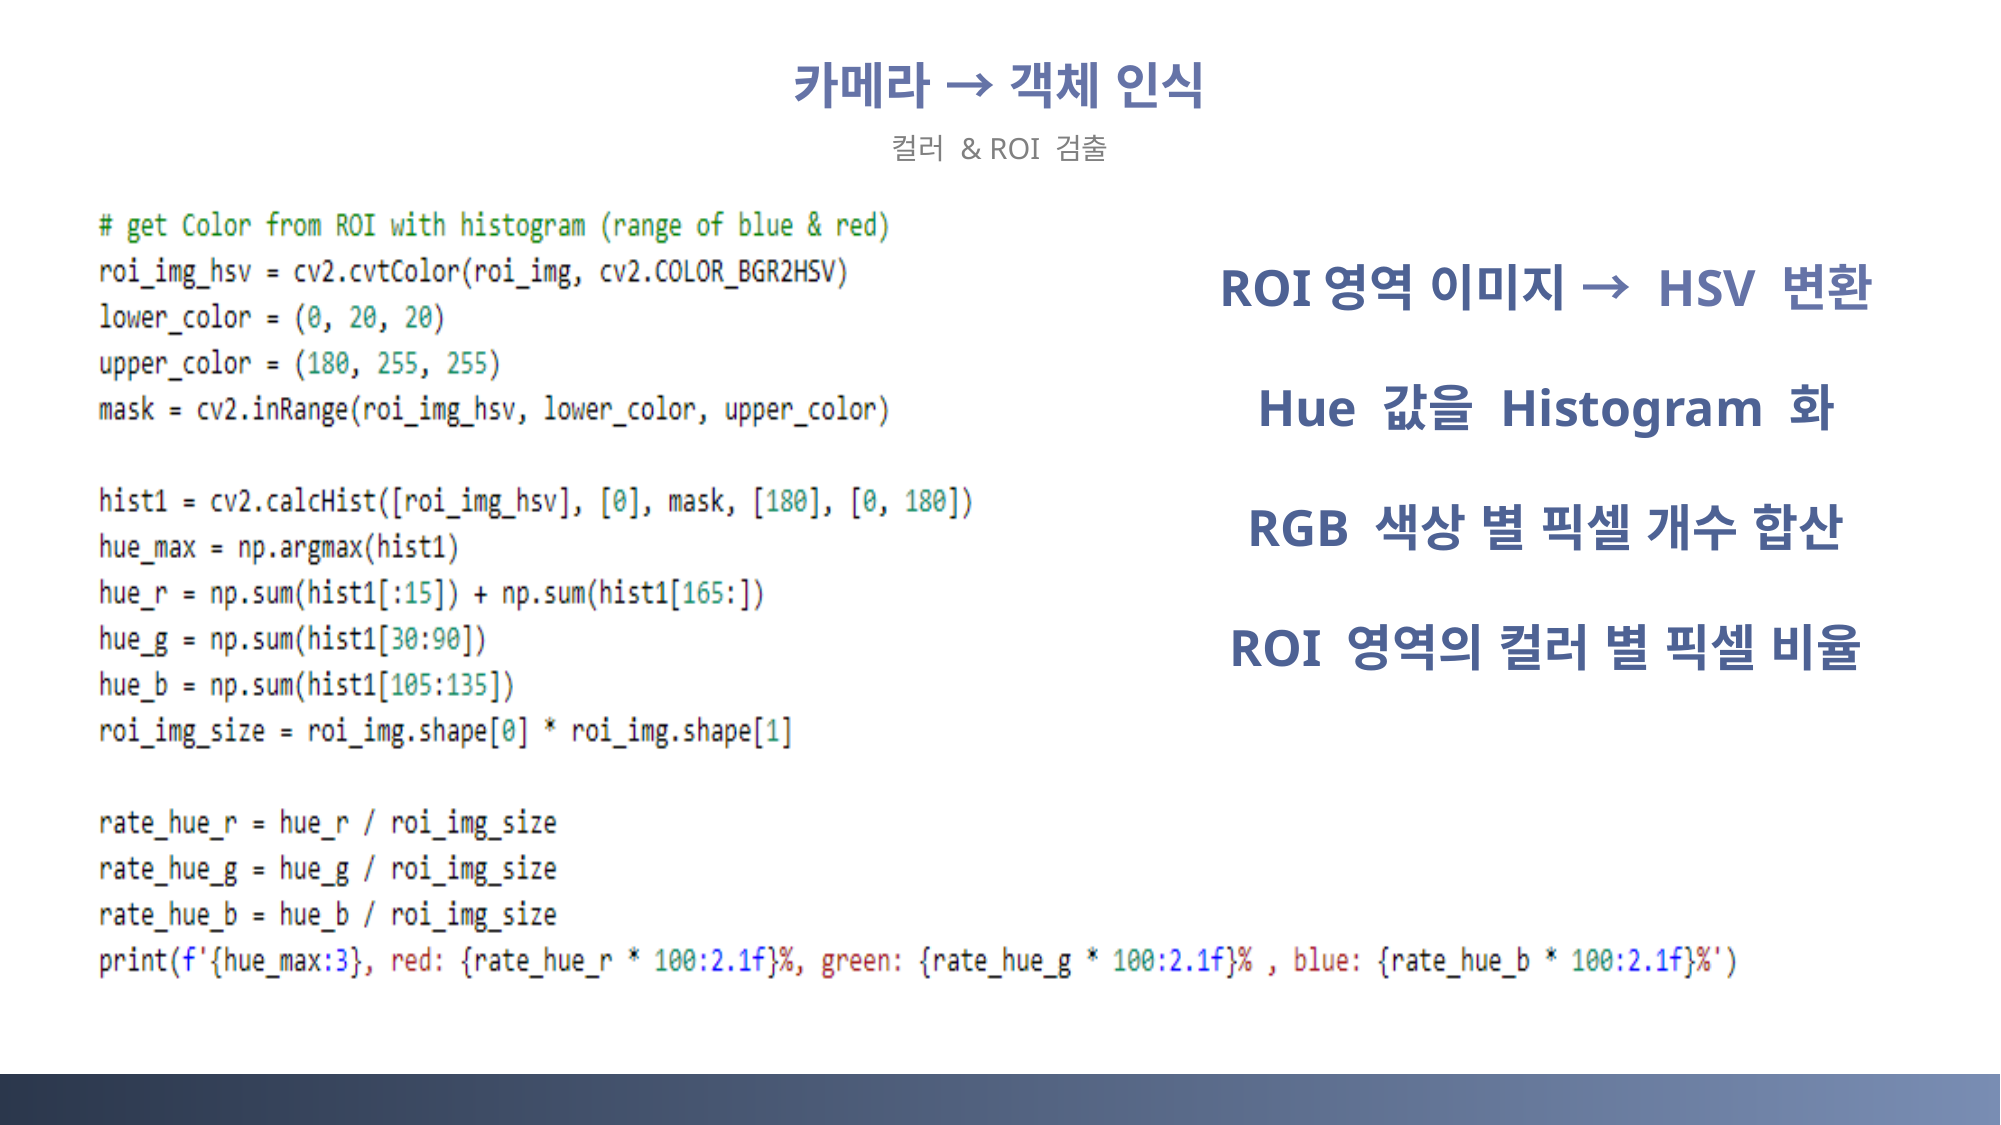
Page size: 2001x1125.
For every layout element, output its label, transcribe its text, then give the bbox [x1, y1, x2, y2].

text_box 컬러 & ROI 검출 [75, 122, 1925, 173]
text_box [0, 1074, 2000, 1125]
picture [75, 188, 1775, 1032]
text_box 카메라 → 객체 인식 [407, 47, 1593, 122]
text_box ROI영역 이미지 → HSV 변환 Hue 값을 Histogram 화 RGB 색상 별 픽셀 개수 합산 ROI 영역의 컬러 별 픽셀 비율 [1775, 248, 1971, 684]
